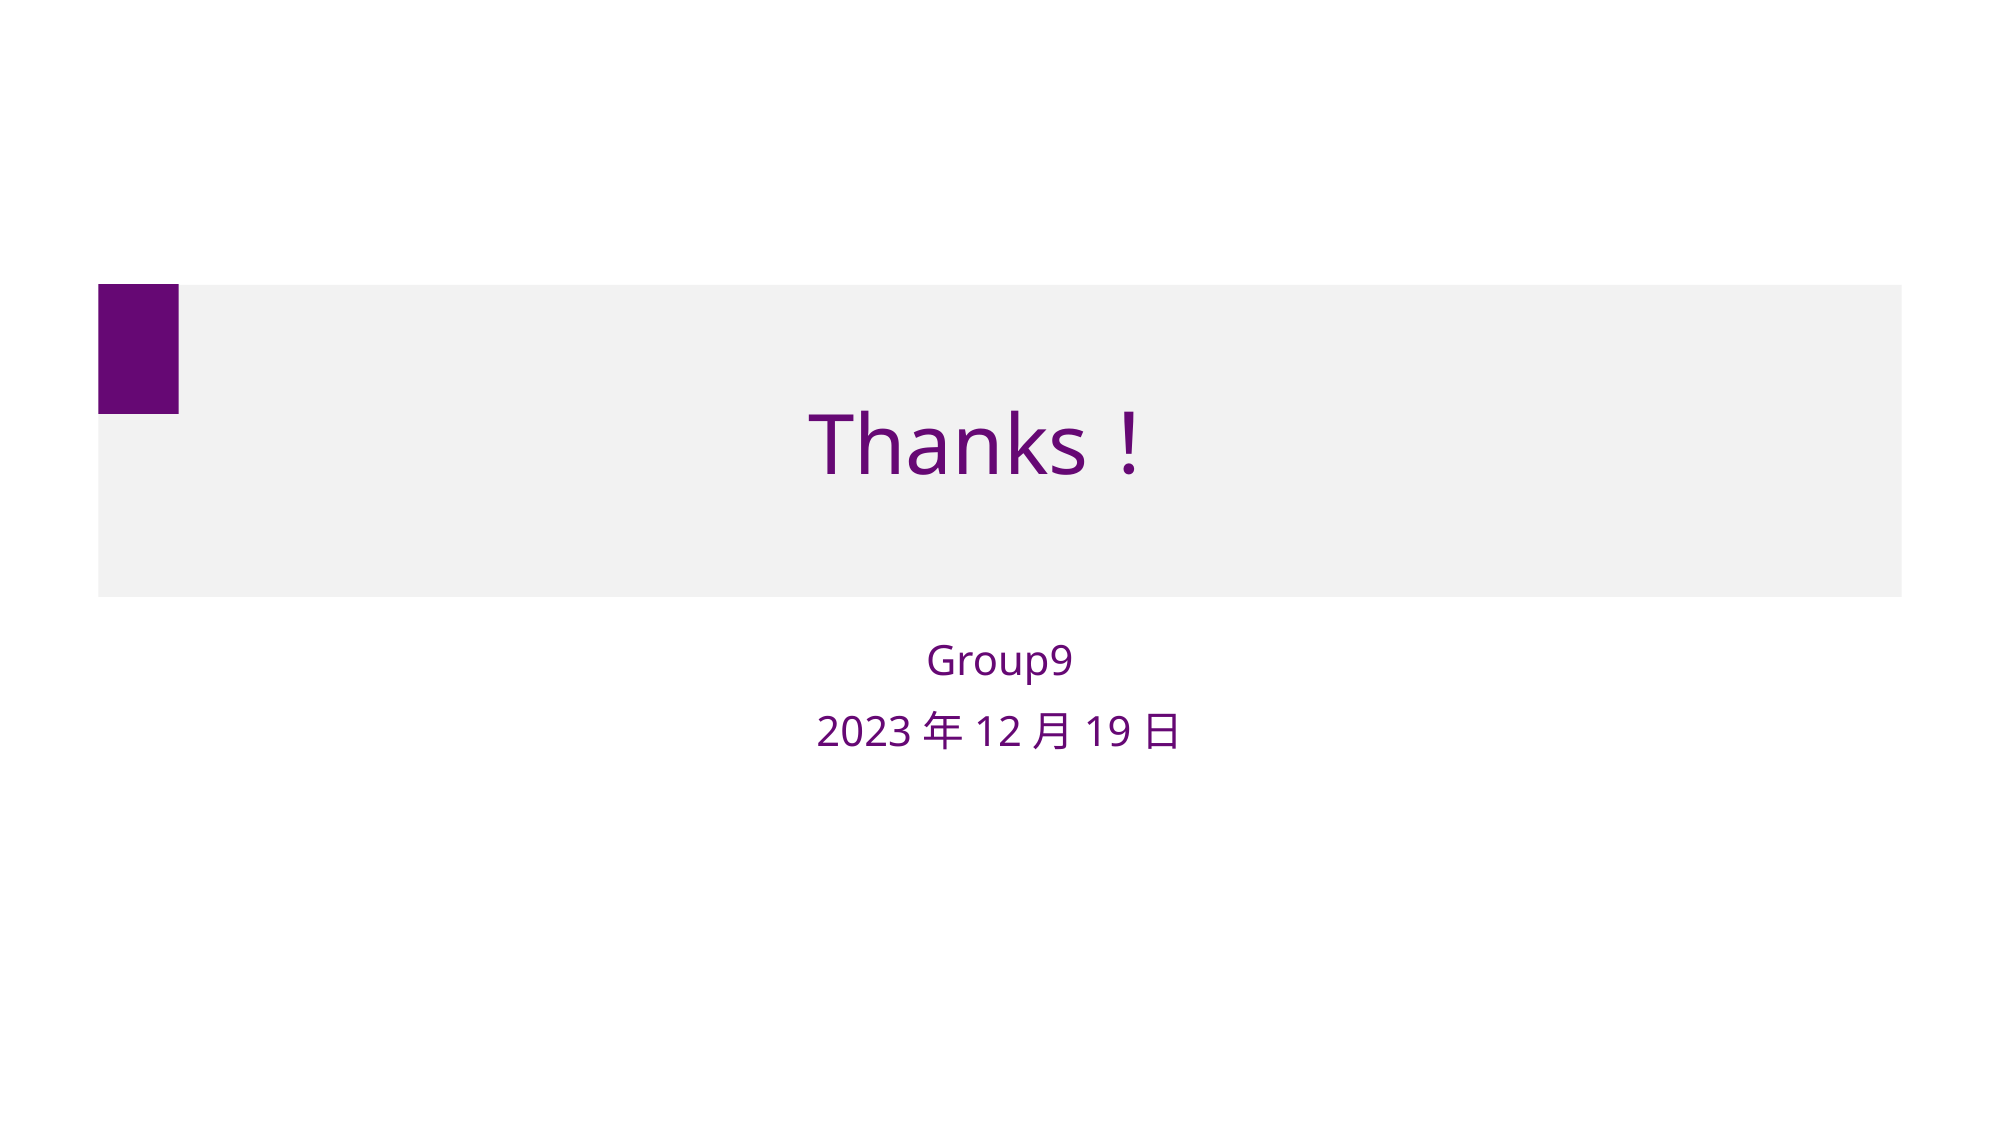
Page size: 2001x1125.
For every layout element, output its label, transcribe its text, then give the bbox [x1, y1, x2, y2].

subtitle Group9 2023年12月19日 [200, 626, 1800, 847]
title Thanks！ [200, 332, 1800, 549]
